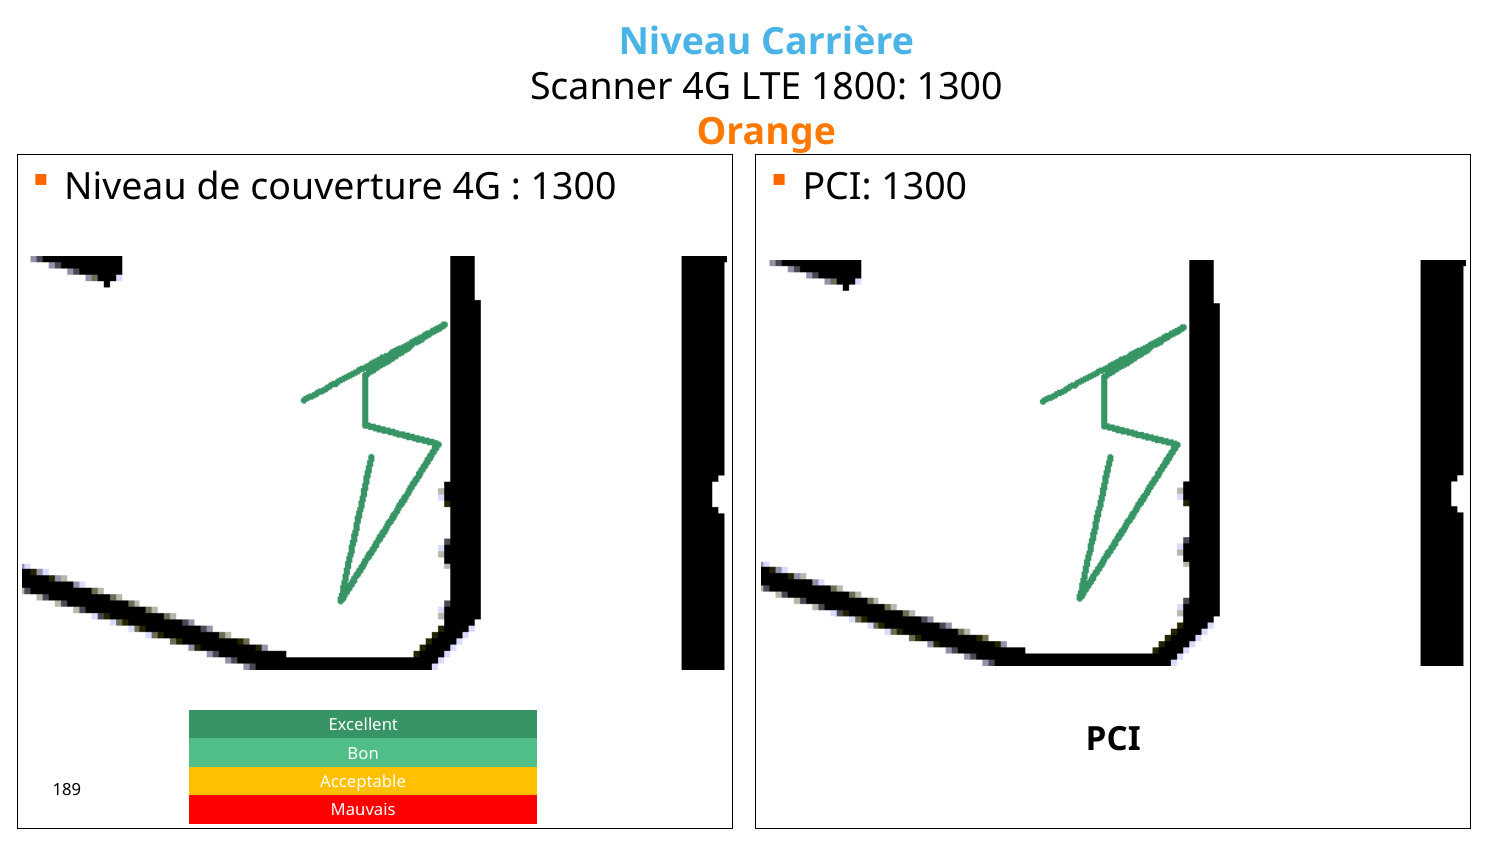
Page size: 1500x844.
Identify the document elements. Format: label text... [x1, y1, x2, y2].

table_cell Bon [189, 738, 537, 767]
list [761, 260, 1466, 667]
text_box Niveau de couverture 4G : 1300 [17, 154, 733, 293]
table_cell Acceptable [189, 767, 537, 795]
text_box [732, 293, 756, 551]
text_box PCI: 1300 PCI [755, 154, 1471, 829]
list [22, 256, 727, 671]
text_box Niveau Carrière Scanner 4G LTE 1800: 1300 Orange [187, 9, 1346, 125]
table_cell Mauvais [189, 795, 537, 824]
table_header Excellent [189, 710, 537, 738]
text_box Niveau de couverture 4G : 1300 [17, 551, 733, 829]
